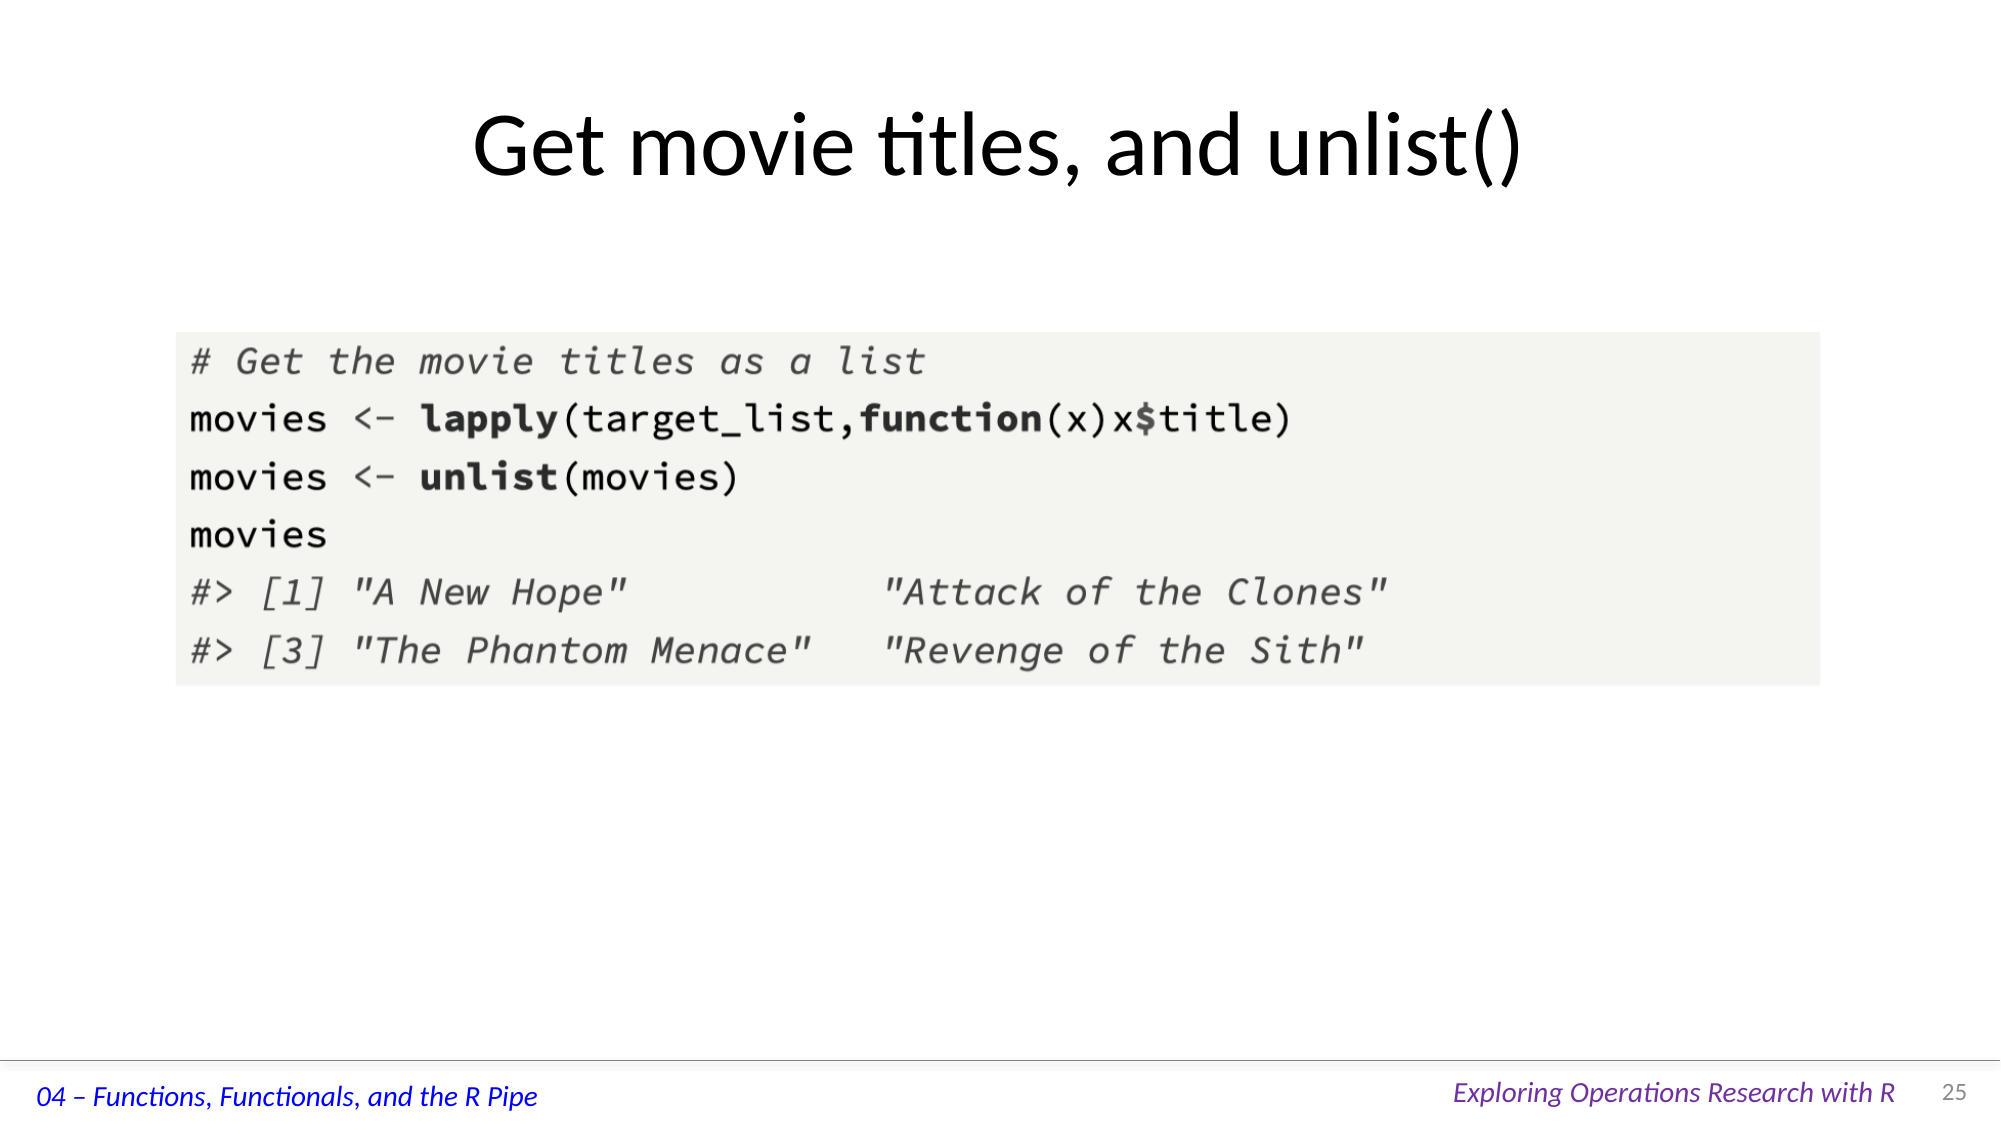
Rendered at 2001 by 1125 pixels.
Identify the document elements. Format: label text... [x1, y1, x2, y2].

title Get movie titles, and unlist() [99, 45, 1900, 233]
picture [175, 332, 1825, 694]
slide_number 25 [1899, 1060, 1983, 1120]
